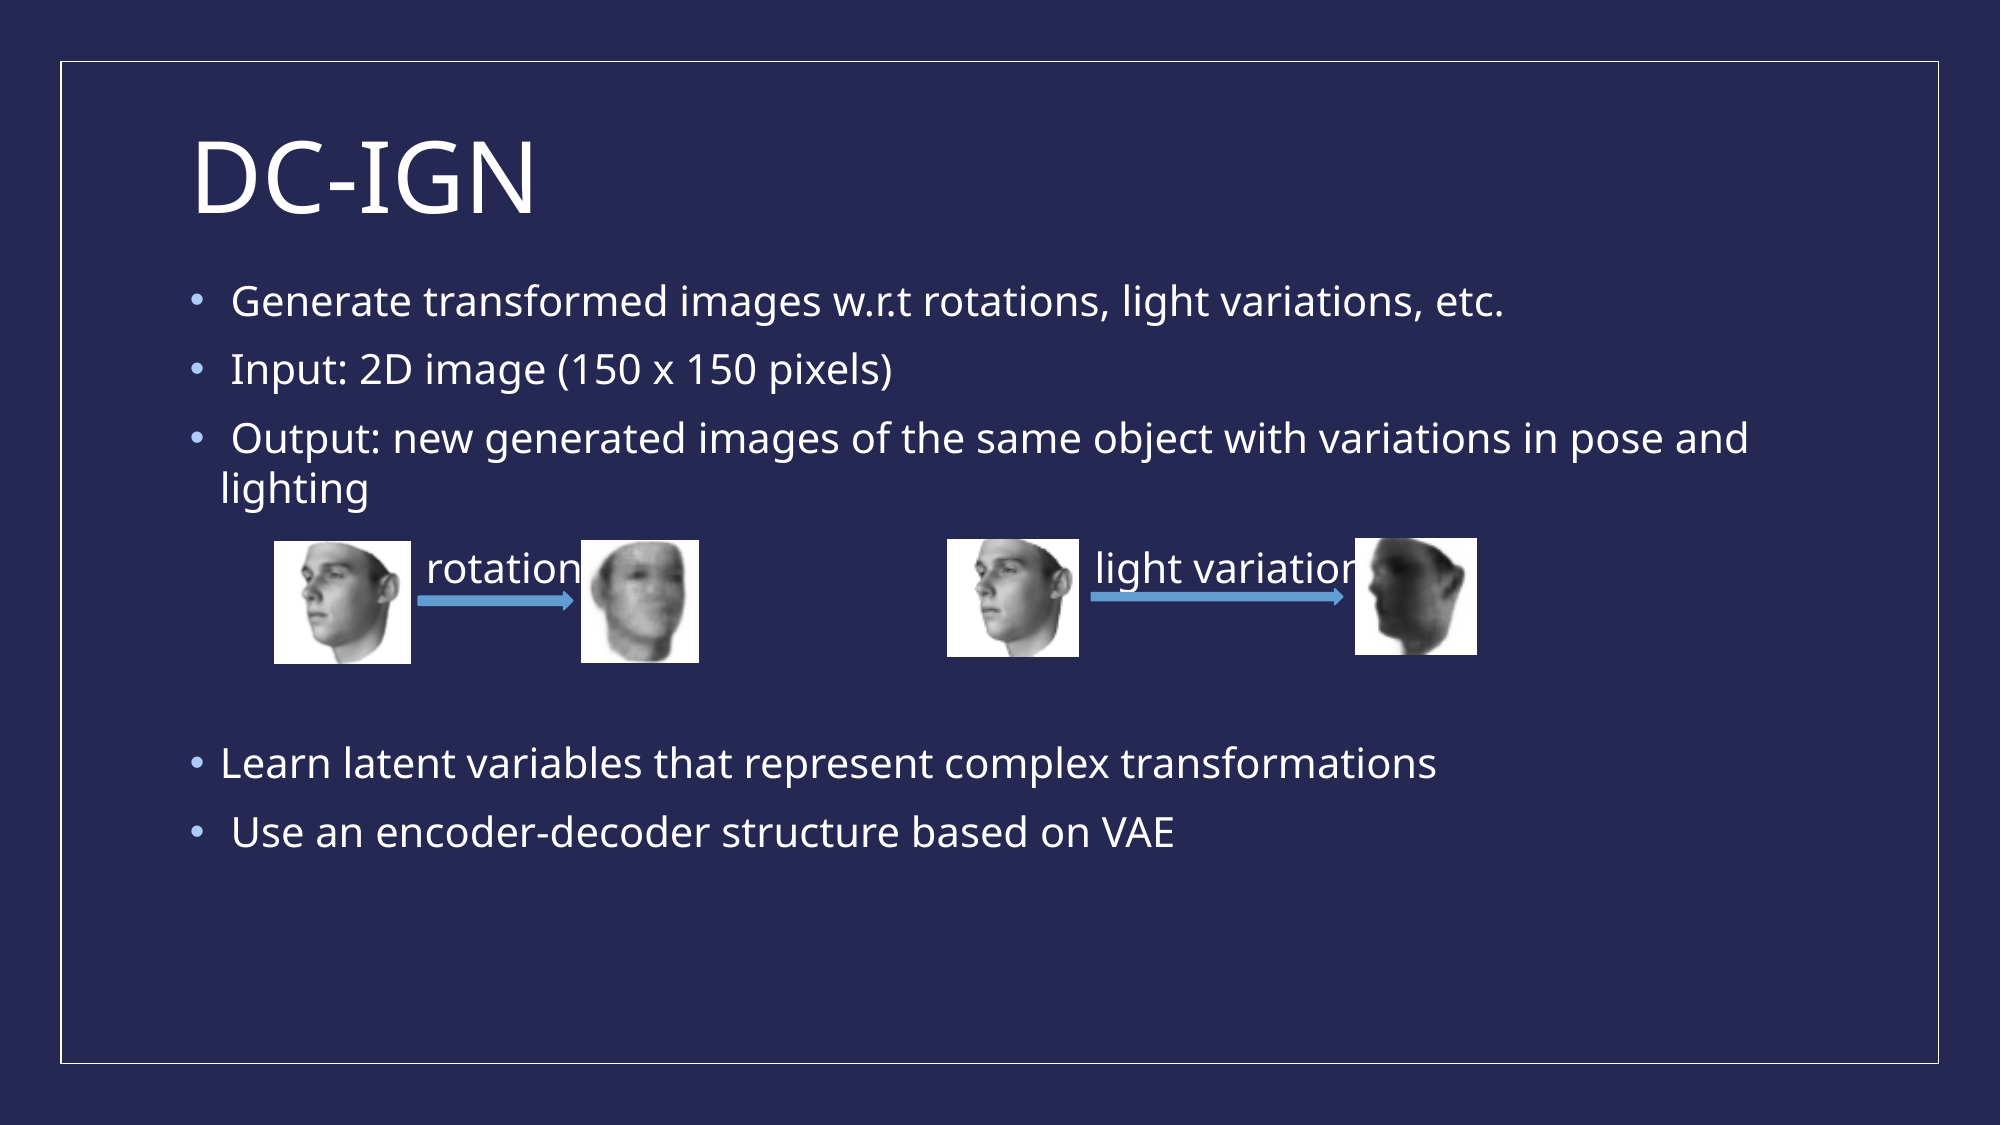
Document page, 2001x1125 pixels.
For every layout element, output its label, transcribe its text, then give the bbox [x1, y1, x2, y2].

title DC-IGN [174, 105, 1825, 258]
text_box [274, 534, 699, 664]
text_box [947, 534, 1477, 657]
list Generate transformed images w.r.t rotations, light variations, etc. Input: 2D image (150 x 150 pixels) Output: new generated images of the same object with variations in pose and lighting Learn latent variables that represent complex transformations Use an encoder-decoder structure based on VAE [174, 266, 1825, 912]
